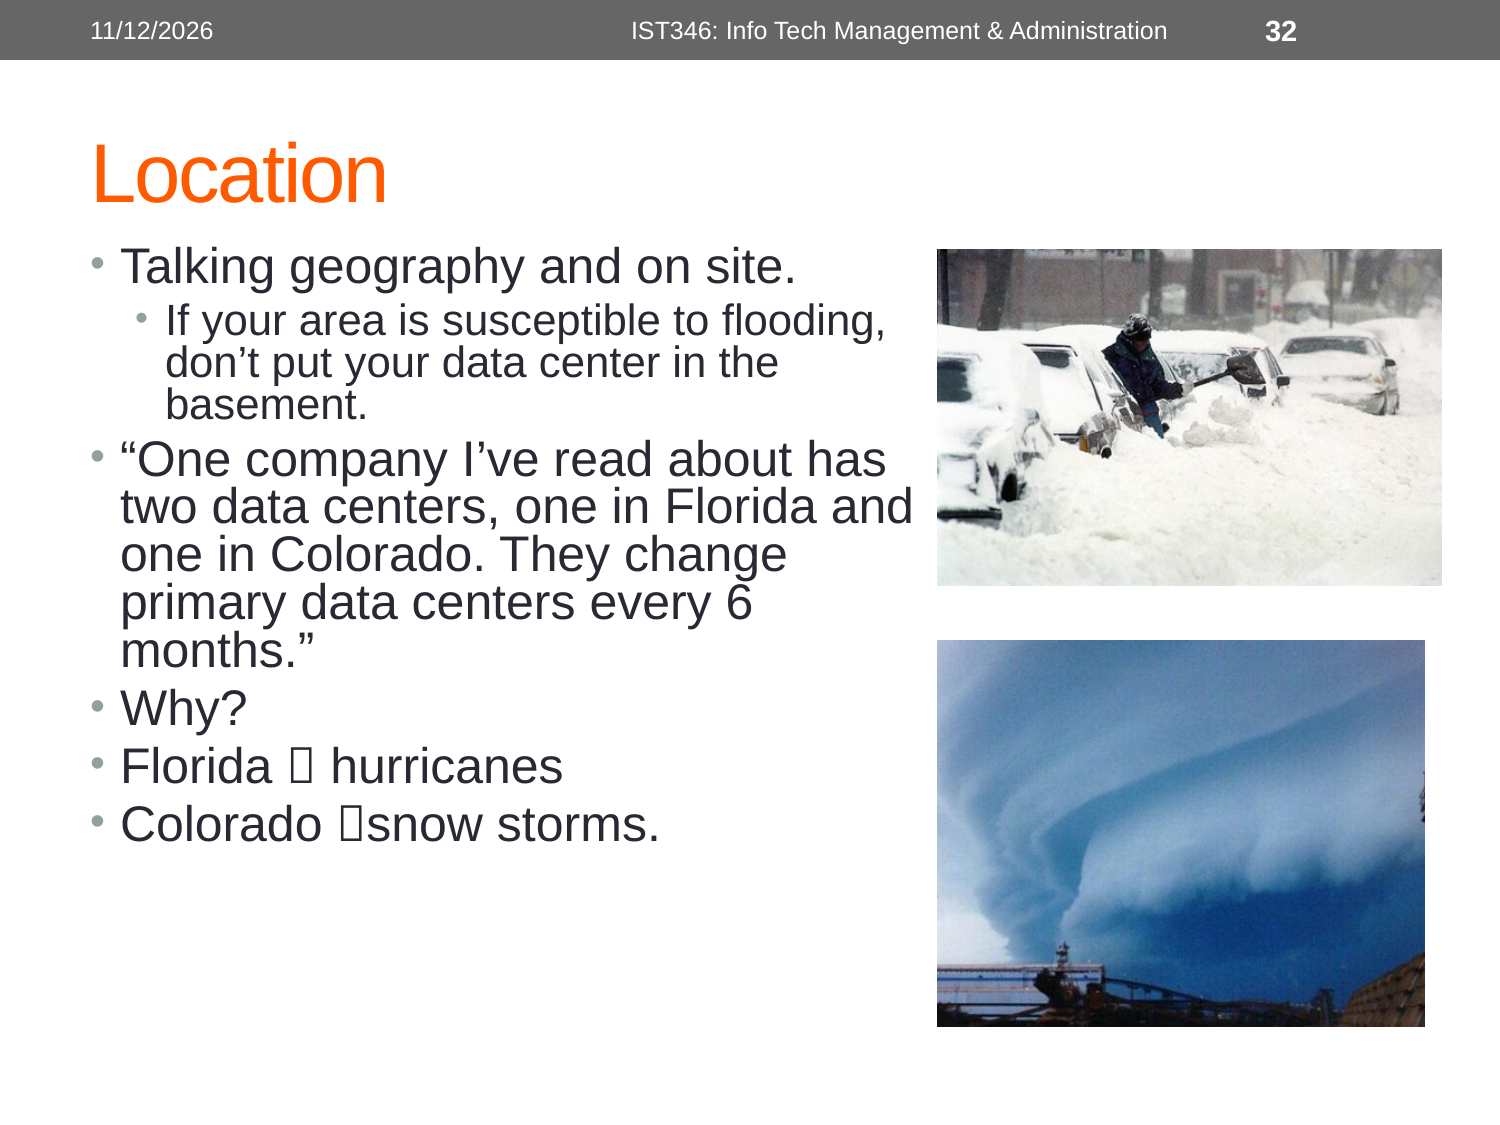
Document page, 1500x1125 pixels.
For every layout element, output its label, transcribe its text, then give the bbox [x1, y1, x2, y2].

picture [937, 639, 1426, 1028]
title Location [75, 87, 1425, 247]
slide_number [75, 3, 550, 57]
slide_number 32 [1250, 3, 1425, 57]
list Talking geography and on site. If your area is susceptible to flooding, don’t put your data center in the basement. “One company I’ve read about has two data centers, one in Florida and one in Colorado. They change primary data centers every 6 months.” Why? Florida  hurricanes Colorado snow storms. [75, 237, 938, 1005]
picture [937, 249, 1442, 587]
footer IST346: Info Tech Management & Administration [562, 3, 1238, 57]
